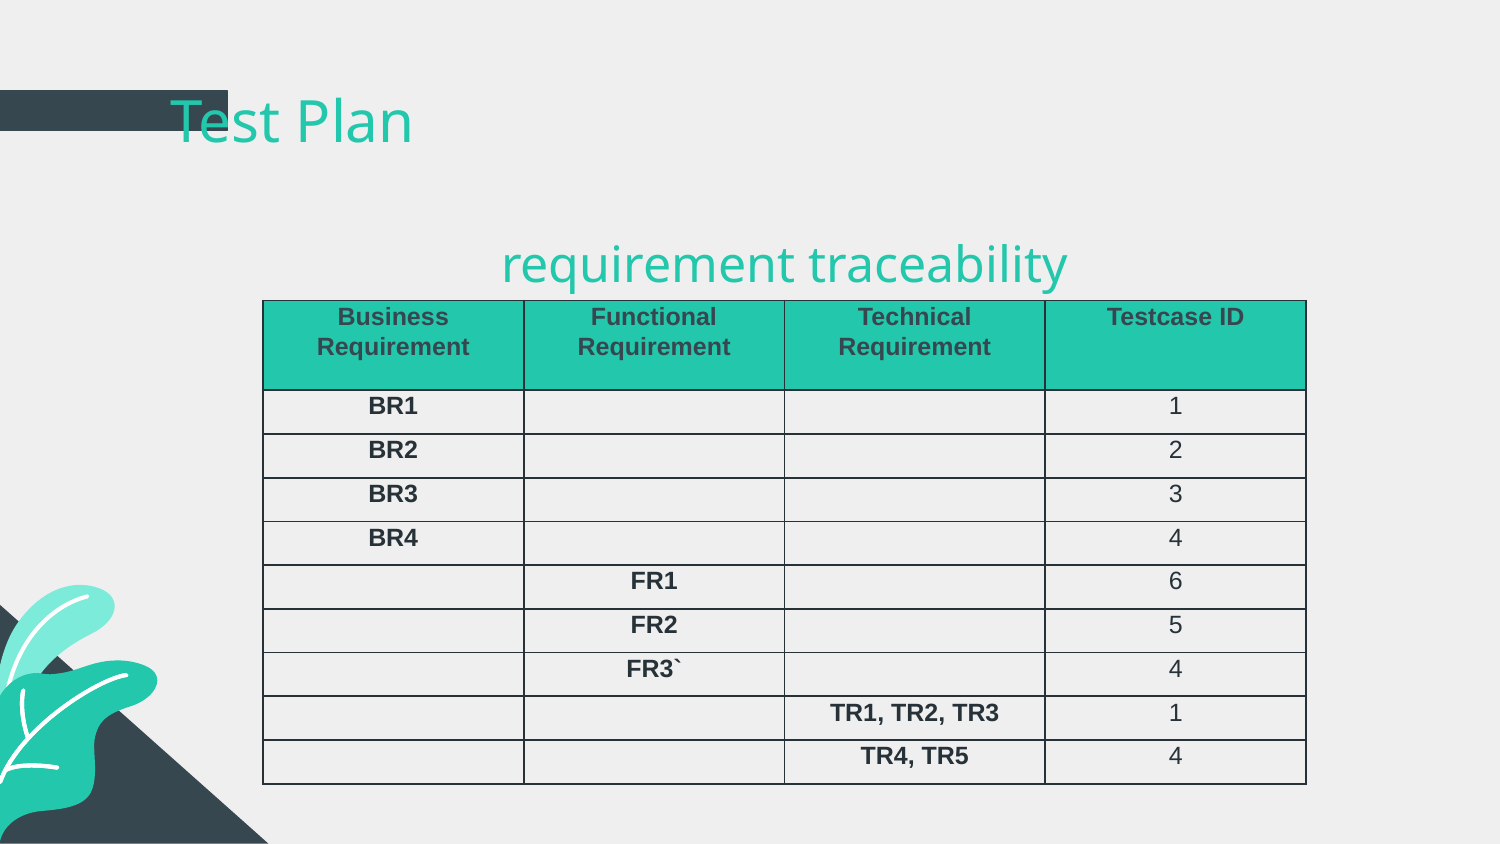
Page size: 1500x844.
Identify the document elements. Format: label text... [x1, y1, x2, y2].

table_cell [264, 697, 523, 739]
table_cell [785, 479, 1044, 521]
table_cell [785, 522, 1044, 564]
table_cell 4 [1046, 522, 1305, 564]
table_cell [264, 653, 523, 695]
table_cell 5 [1046, 610, 1305, 652]
table_cell 1 [1046, 697, 1305, 739]
table_cell [785, 653, 1044, 695]
title Test Plan [155, 59, 1348, 142]
table_cell 2 [1046, 435, 1305, 477]
table_header Business Requirement [264, 301, 523, 389]
table_cell BR1 [264, 391, 523, 433]
table_header Testcase ID [1046, 301, 1305, 389]
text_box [0, 584, 170, 841]
table_cell [264, 610, 523, 652]
table_cell [264, 566, 523, 608]
table_cell [785, 610, 1044, 652]
table_cell 1 [1046, 391, 1305, 433]
table_cell 6 [1046, 566, 1305, 608]
table_cell [264, 741, 523, 783]
table_cell TR1, TR2, TR3 [785, 697, 1044, 739]
table_cell [525, 741, 784, 783]
table_cell [785, 391, 1044, 433]
table_cell FR1 [525, 566, 784, 608]
table_cell [525, 391, 784, 433]
table_header Technical Requirement [785, 301, 1044, 389]
table_cell [525, 522, 784, 564]
table_cell FR2 [525, 610, 784, 652]
table_cell [785, 435, 1044, 477]
table_cell TR4, TR5 [785, 741, 1044, 783]
table_cell 4 [1046, 741, 1305, 783]
table_cell BR4 [264, 522, 523, 564]
table_header Functional Requirement [525, 301, 784, 389]
text_box requirement traceability matrix [451, 224, 1118, 300]
table_cell [785, 566, 1044, 608]
table_cell BR3 [264, 479, 523, 521]
table_cell FR3` [525, 653, 784, 695]
table_cell BR2 [264, 435, 523, 477]
table_cell [525, 697, 784, 739]
table_cell 4 [1046, 653, 1305, 695]
table_cell [525, 435, 784, 477]
table_cell [525, 479, 784, 521]
table_cell 3 [1046, 479, 1305, 521]
